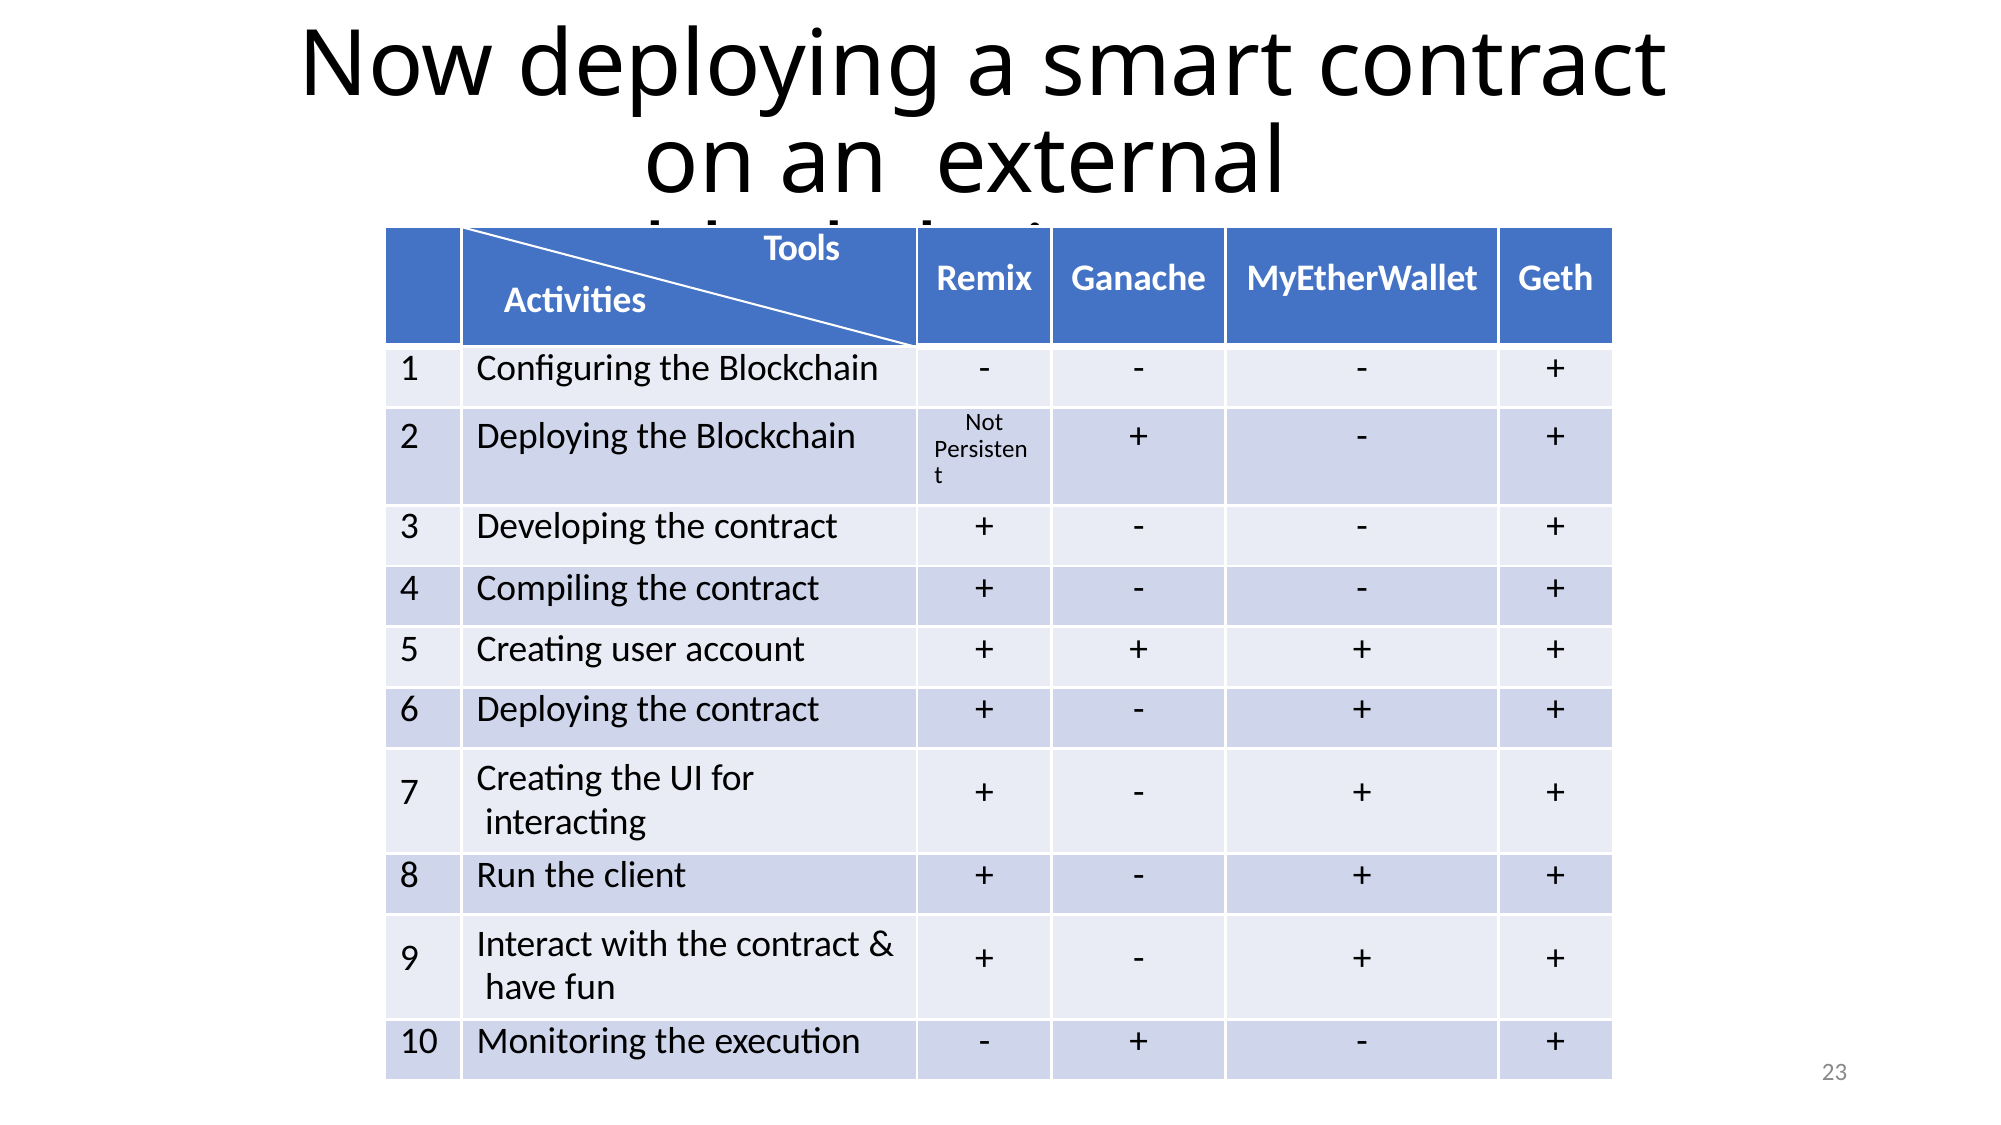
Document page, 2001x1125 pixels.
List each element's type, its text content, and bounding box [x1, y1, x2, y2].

table_cell + [1053, 409, 1224, 504]
slide_number 23 [1815, 1054, 1854, 1125]
table_cell + [918, 507, 1050, 565]
table_cell 9 [386, 916, 460, 1018]
table_cell 5 [386, 628, 460, 686]
table_cell Run the client [463, 855, 916, 913]
table_cell Compiling the contract [463, 567, 916, 625]
table_cell 8 [386, 855, 460, 913]
table_cell - [1053, 350, 1224, 406]
table_cell - [1053, 689, 1224, 747]
table_cell - [1227, 350, 1497, 406]
table_cell + [1053, 628, 1224, 686]
table_header Ganache [1053, 228, 1224, 343]
table_cell + [1500, 409, 1612, 504]
title Now deploying a smart contract on an external blockchain [296, 0, 1704, 309]
table_cell Interact with the contract & have fun [463, 916, 916, 1018]
table_cell - [1053, 916, 1224, 1018]
table_cell - [1227, 409, 1497, 504]
table_cell 2 [386, 409, 460, 504]
table_cell Configuring the Blockchain [463, 357, 916, 406]
table_cell - [1053, 507, 1224, 565]
table_cell - [1227, 567, 1497, 625]
table_cell + [1500, 689, 1612, 747]
table_cell + [918, 916, 1050, 1018]
table_cell - [1053, 855, 1224, 913]
table_cell + [1227, 689, 1497, 747]
table_cell + [1227, 855, 1497, 913]
table_cell - [1227, 1021, 1497, 1079]
table_cell + [1227, 628, 1497, 686]
table_cell - [1053, 750, 1224, 852]
table_cell 10 [386, 1021, 460, 1079]
table_cell 7 [386, 750, 460, 852]
table_cell Monitoring the execution [463, 1021, 916, 1079]
table_cell 1 [386, 350, 460, 406]
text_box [461, 226, 920, 349]
table_cell + [1500, 916, 1612, 1018]
table_cell + [1227, 750, 1497, 852]
table_cell Not Persistent [918, 409, 1050, 504]
table_cell 4 [386, 567, 460, 625]
table_cell - [918, 350, 1050, 406]
table_cell + [1500, 855, 1612, 913]
table_cell + [1227, 916, 1497, 1018]
table_cell + [1500, 750, 1612, 852]
table_header MyEtherWallet [1227, 228, 1497, 343]
table_cell + [1500, 1021, 1612, 1079]
table_header Geth [1500, 228, 1612, 343]
table_cell - [1053, 567, 1224, 625]
table_cell - [918, 1021, 1050, 1079]
table_header Remix [923, 228, 1050, 343]
table_cell + [1500, 350, 1612, 406]
table_cell 6 [386, 689, 460, 747]
table_cell + [1500, 567, 1612, 625]
table_header [386, 228, 457, 343]
table_cell + [1500, 628, 1612, 686]
table_cell 3 [386, 507, 460, 565]
table_cell + [918, 855, 1050, 913]
table_cell + [1053, 1021, 1224, 1079]
table_cell - [1227, 507, 1497, 565]
table_cell + [918, 567, 1050, 625]
table_cell Deploying the contract [463, 689, 916, 747]
table_cell Creating user account [463, 628, 916, 686]
table_cell + [1500, 507, 1612, 565]
table_cell + [918, 628, 1050, 686]
table_cell Deploying the Blockchain [463, 409, 916, 504]
table_cell + [918, 750, 1050, 852]
table_cell Developing the contract [463, 507, 916, 565]
table_cell + [918, 689, 1050, 747]
table_cell Creating the UI for interacting [463, 750, 916, 852]
